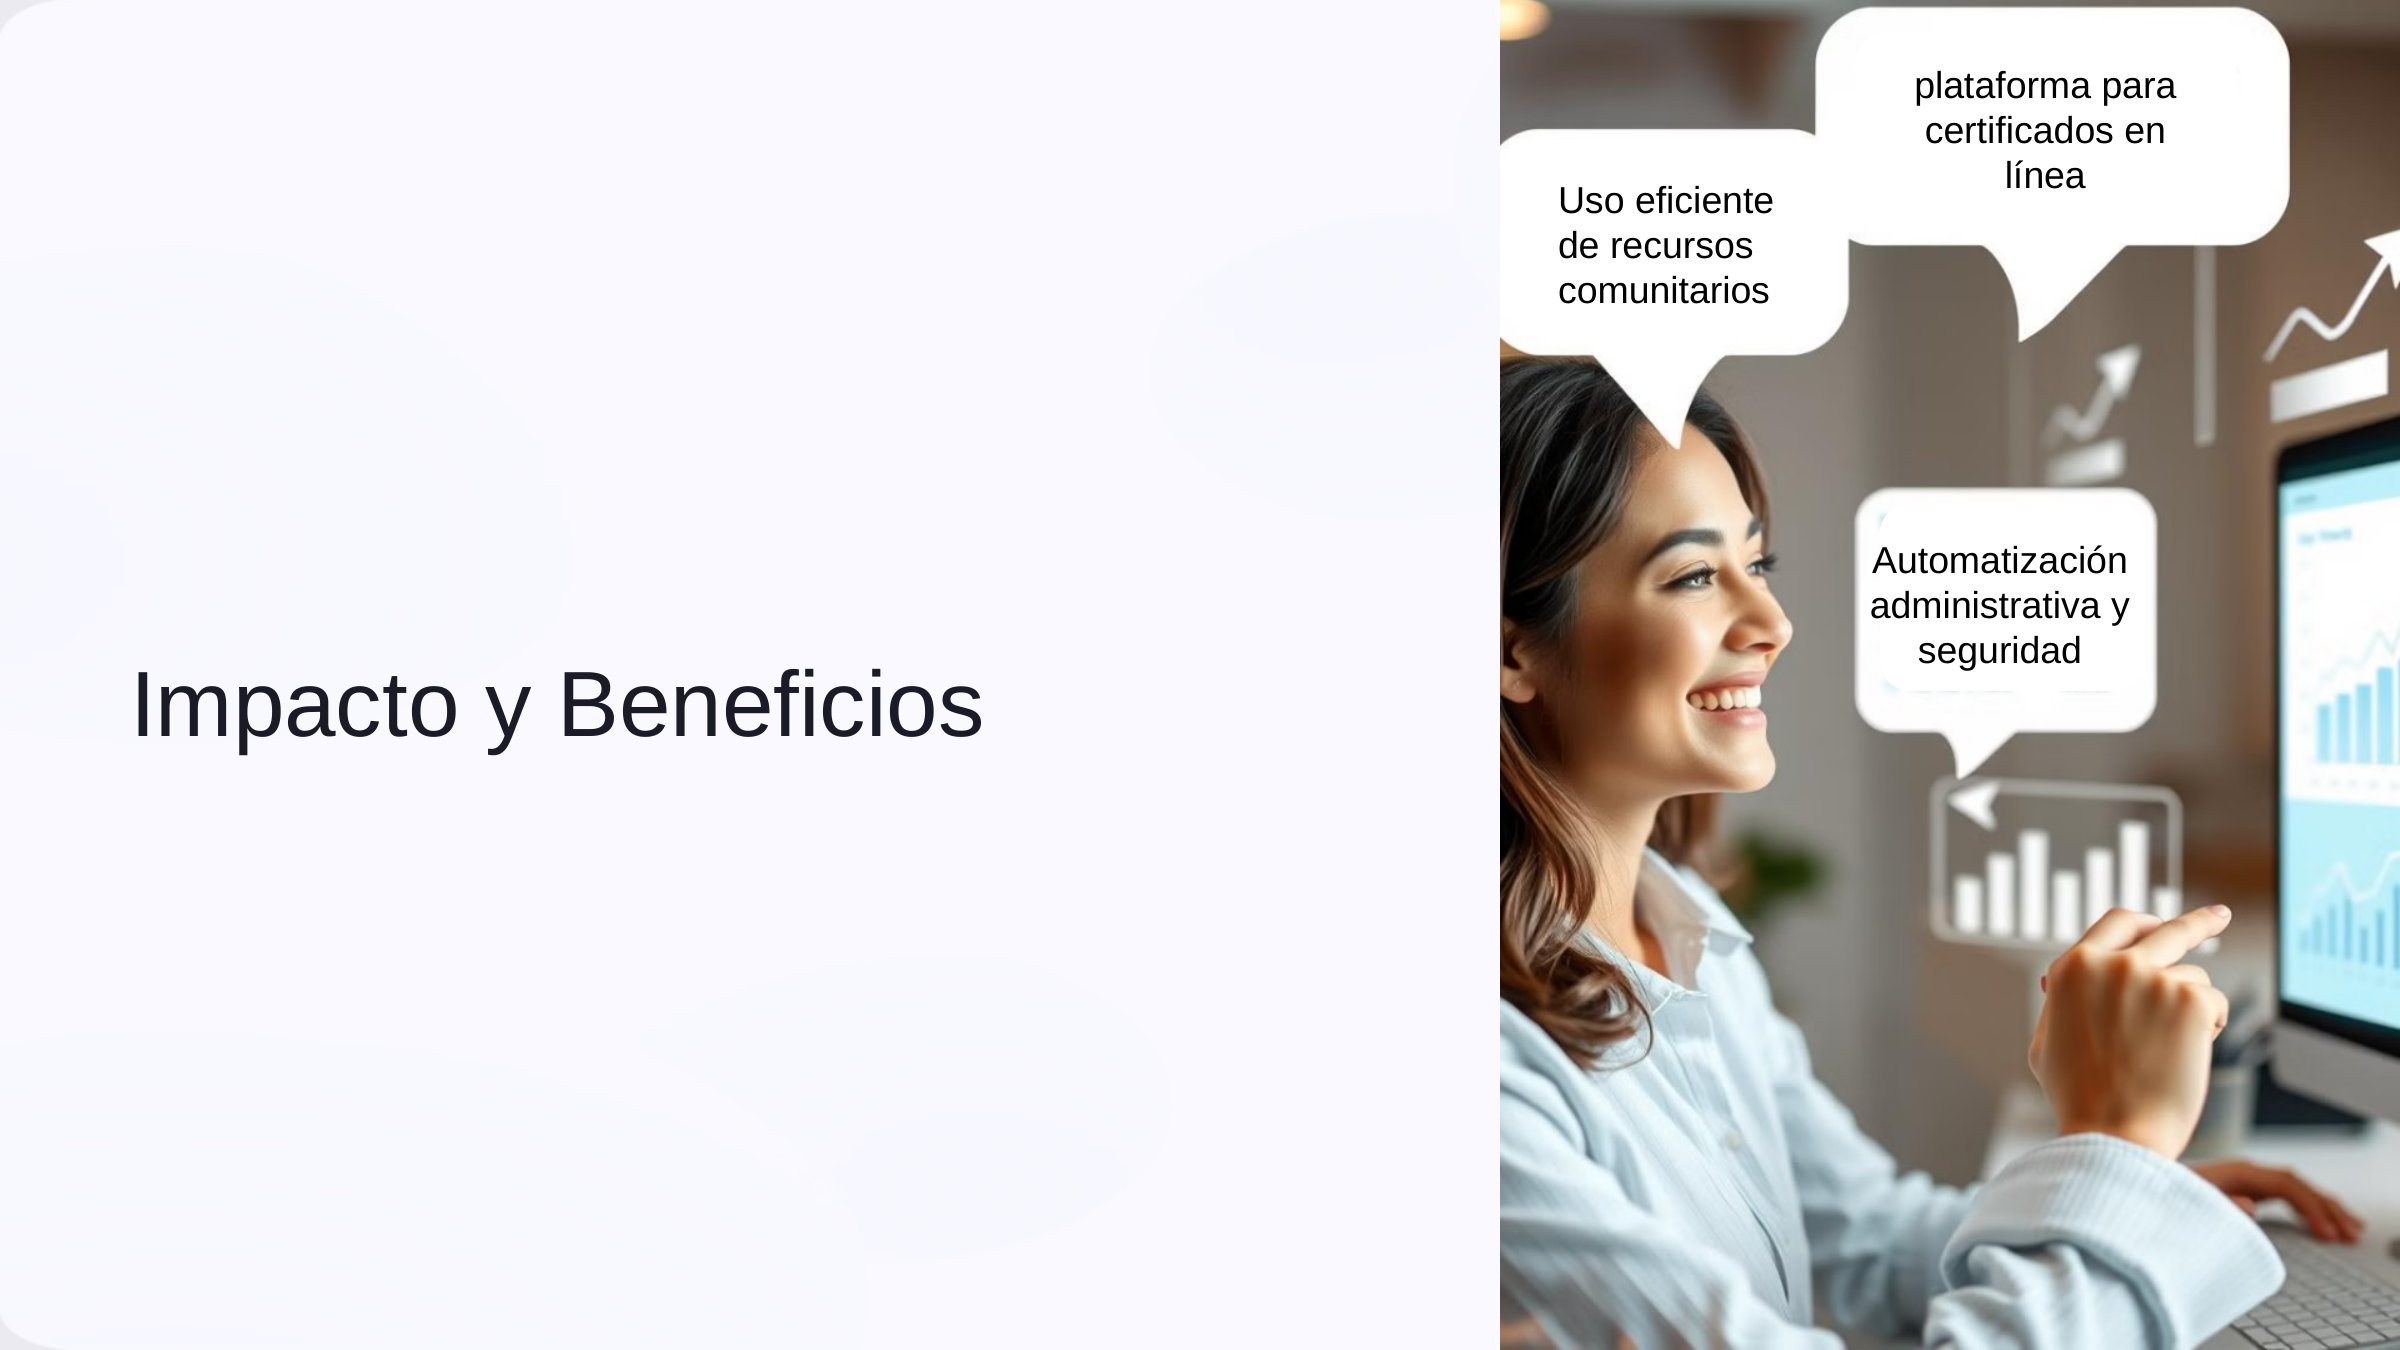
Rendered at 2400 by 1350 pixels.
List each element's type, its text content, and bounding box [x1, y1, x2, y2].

text_box Impacto y Beneficios [130, 616, 1061, 734]
picture [1499, 0, 2400, 1350]
